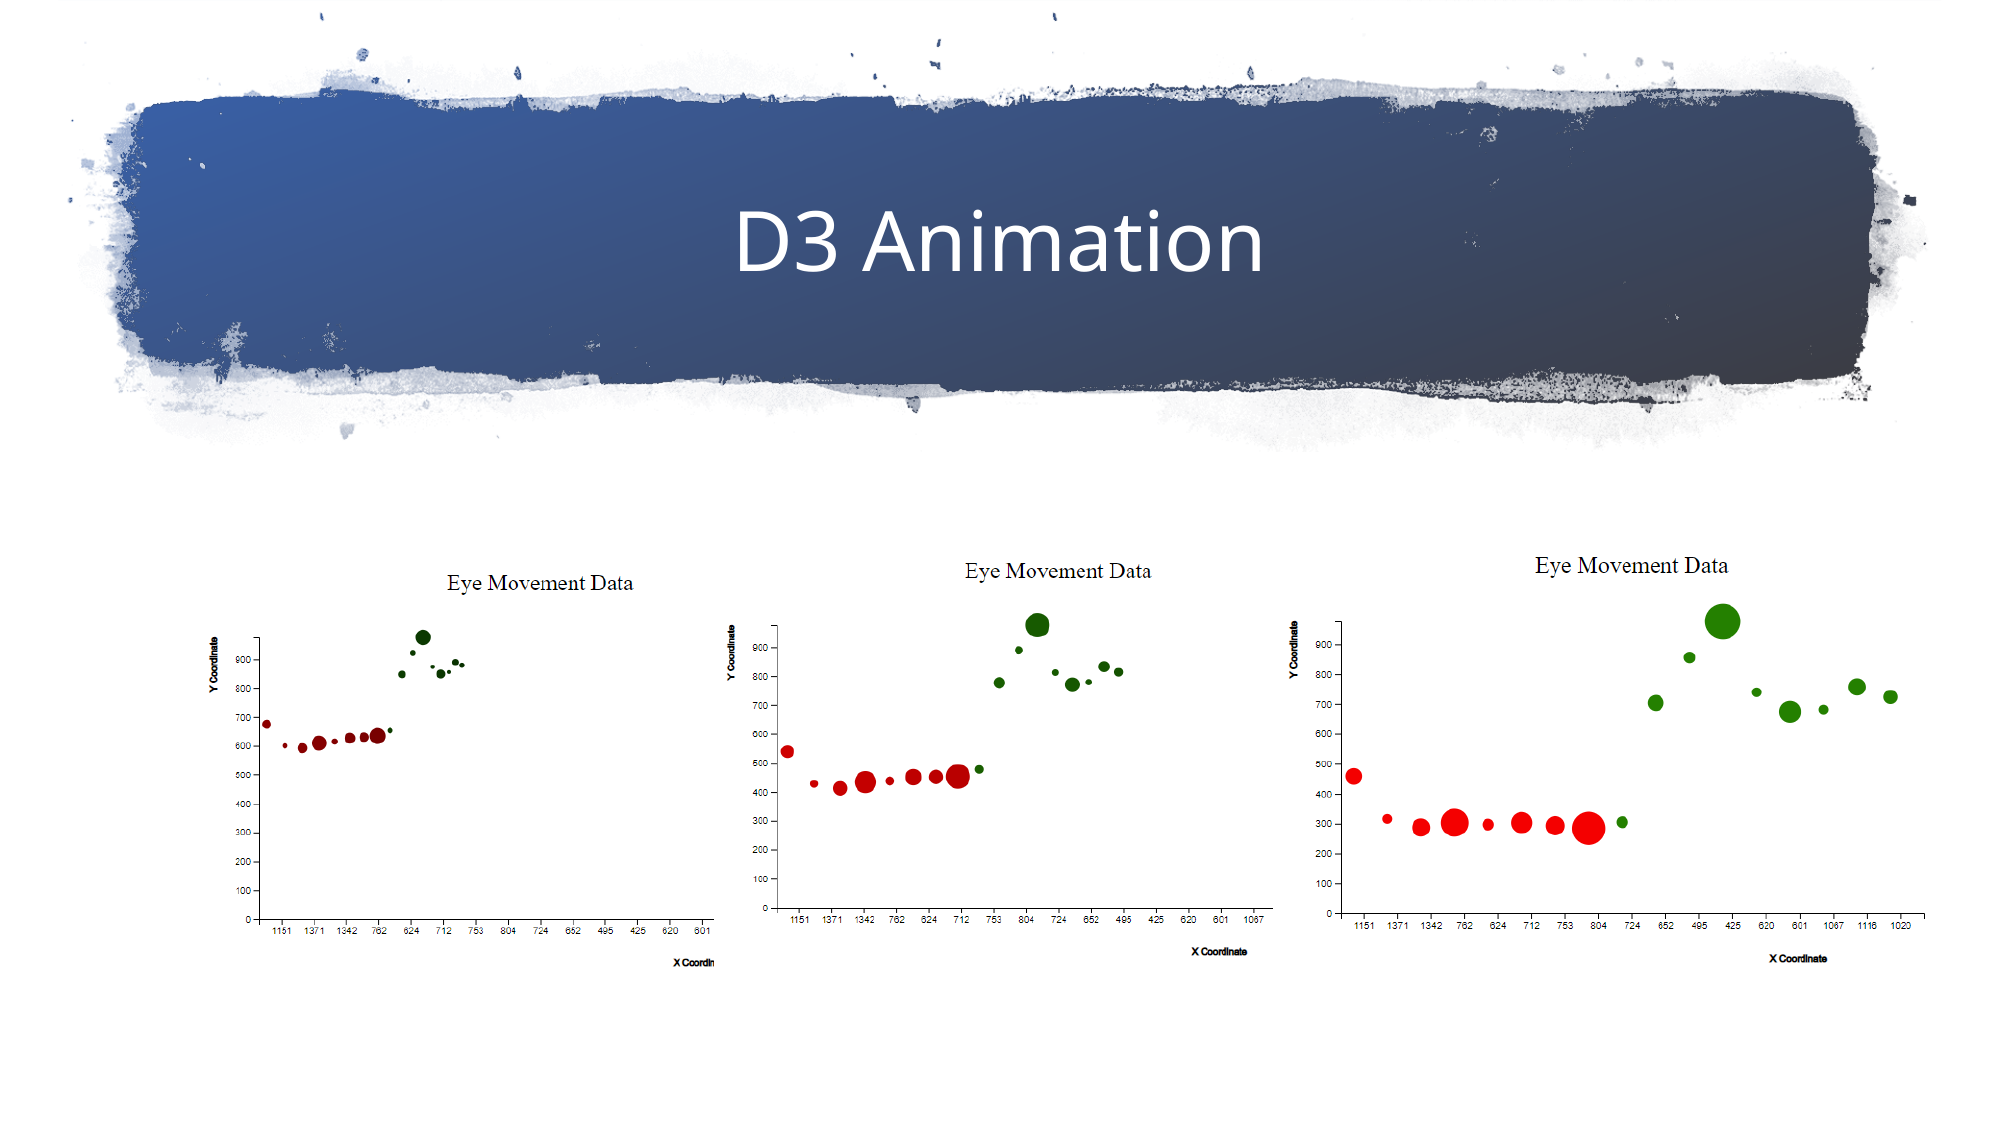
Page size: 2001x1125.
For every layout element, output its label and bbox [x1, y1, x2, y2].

list [193, 557, 714, 974]
picture [0, 0, 2000, 1125]
